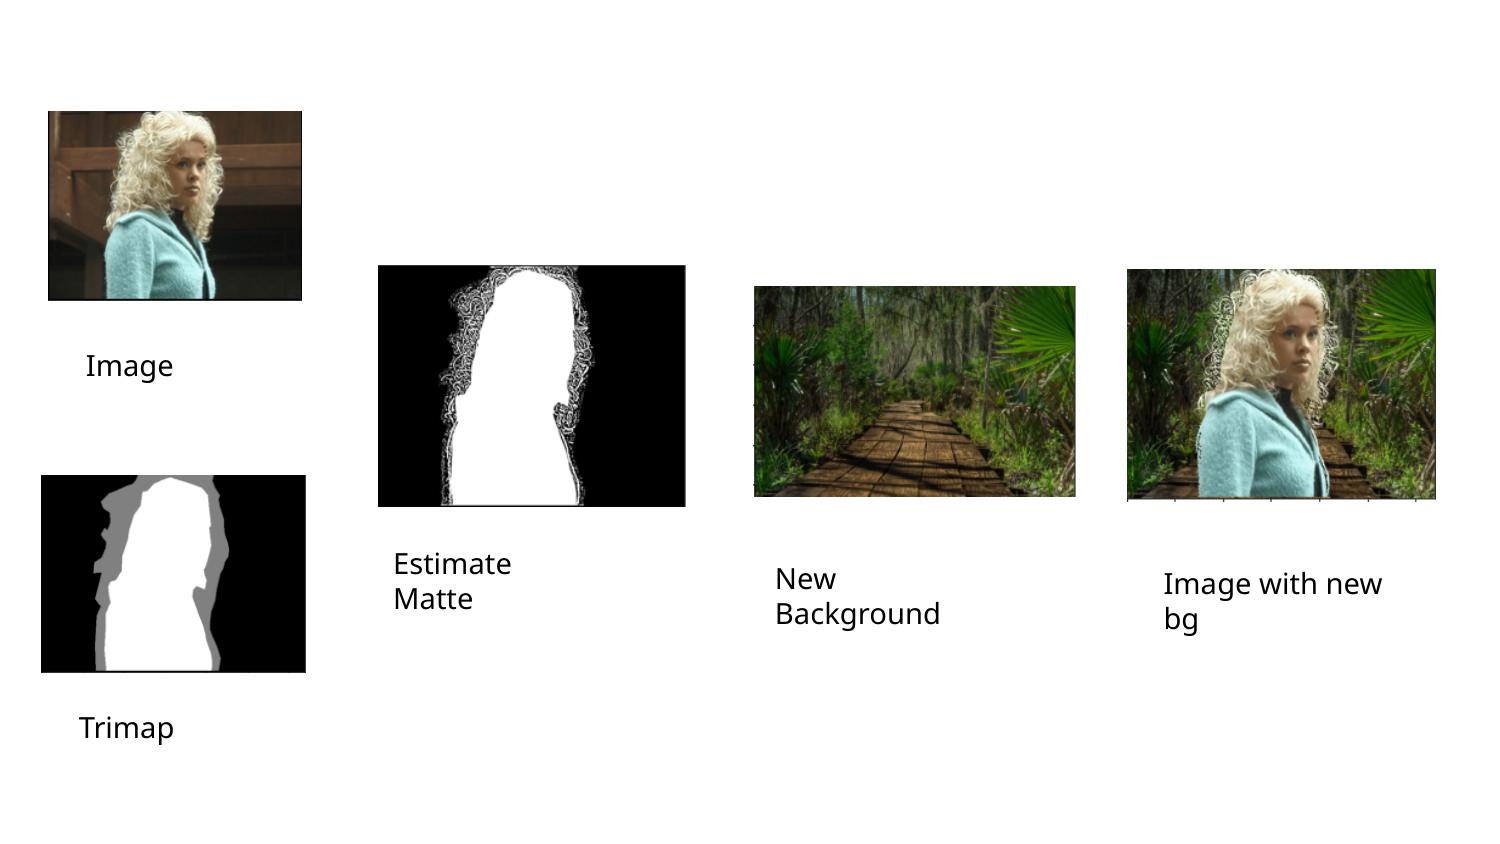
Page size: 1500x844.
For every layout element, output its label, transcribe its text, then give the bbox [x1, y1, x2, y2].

text_box Trimap [63, 694, 258, 733]
picture [753, 286, 1078, 497]
text_box Estimate Matte [378, 530, 572, 569]
picture [41, 475, 307, 673]
text_box New Background [760, 545, 995, 584]
picture [1126, 269, 1436, 502]
text_box Image with new bg​ [1148, 550, 1414, 589]
picture [48, 111, 302, 301]
text_box Image [70, 332, 265, 371]
picture [377, 263, 687, 507]
